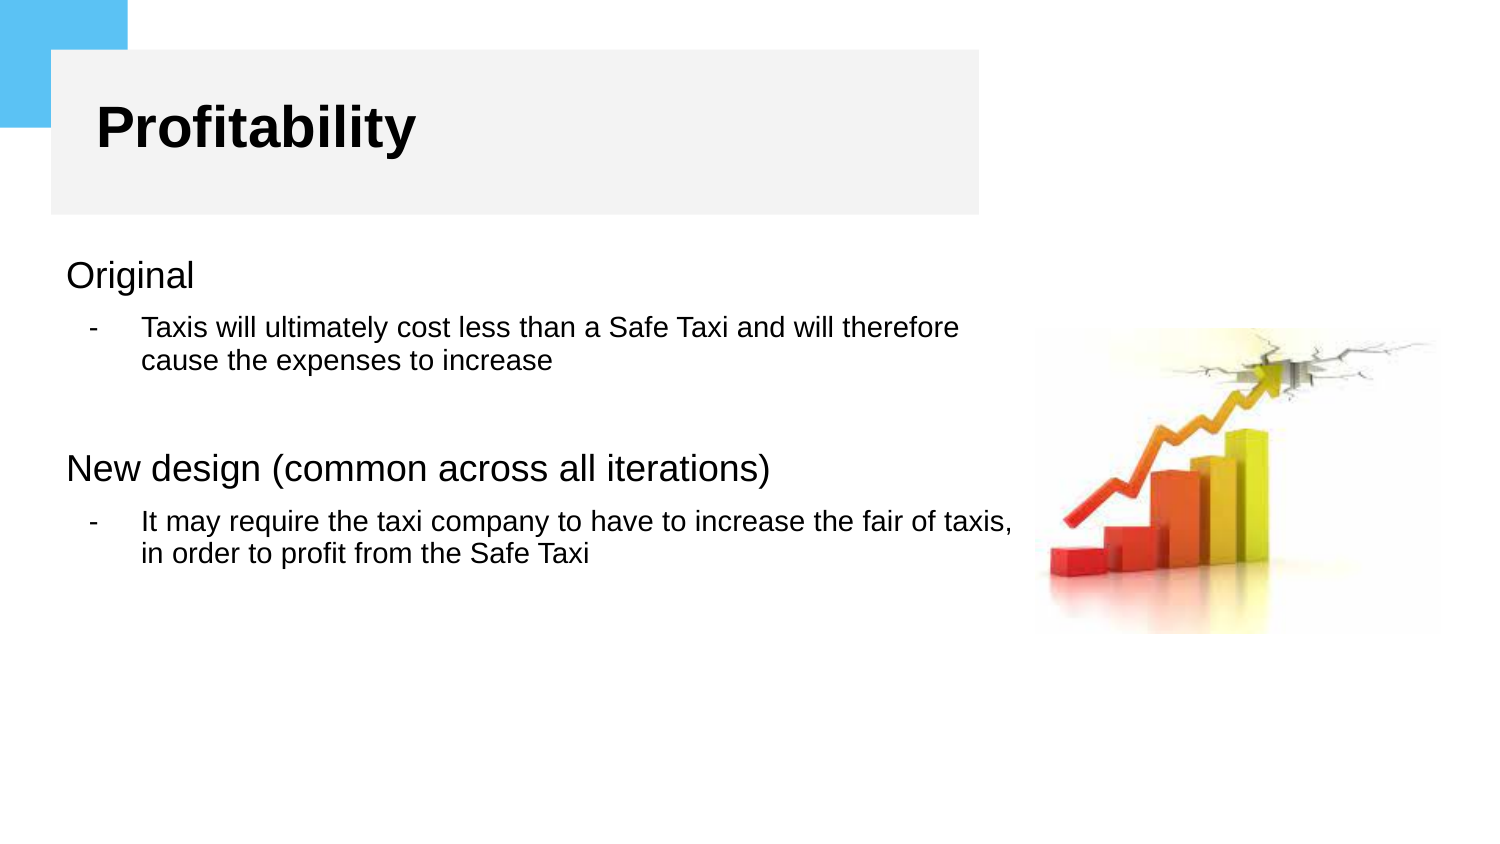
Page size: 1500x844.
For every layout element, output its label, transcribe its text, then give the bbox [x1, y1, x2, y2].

list Original Taxis will ultimately cost less than a Safe Taxi and will therefore cause the expenses to increase New design (common across all iterations) It may require the taxi company to have to increase the fair of taxis, in order to profit from the Safe Taxi [51, 239, 1049, 800]
title Profitability [51, 49, 979, 215]
picture [1035, 328, 1441, 634]
